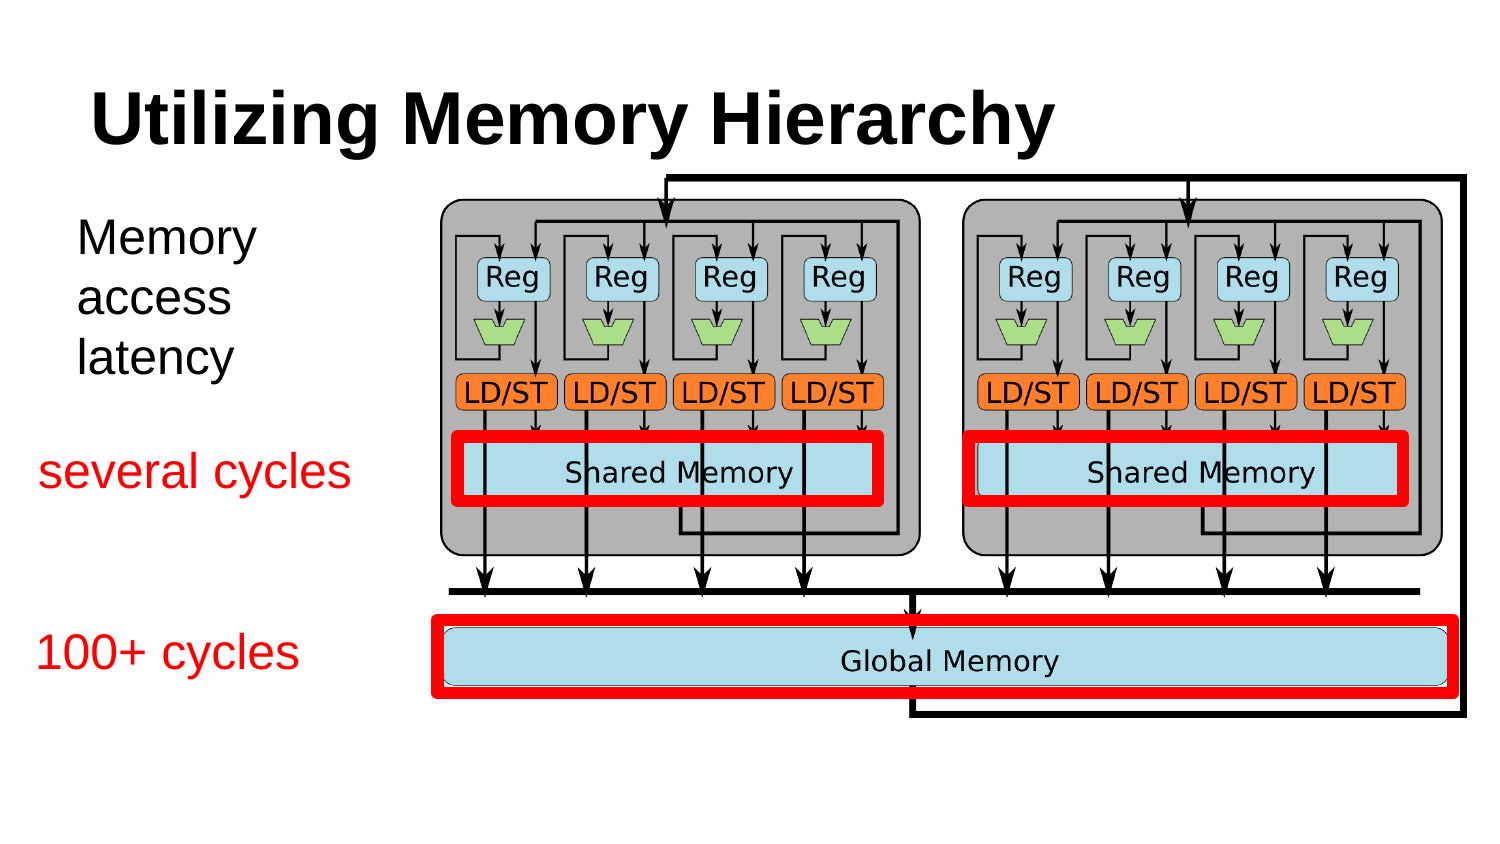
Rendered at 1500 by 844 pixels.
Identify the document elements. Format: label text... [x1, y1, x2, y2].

text_box Memory access latency [61, 189, 323, 379]
text_box several cycles [23, 423, 408, 523]
picture [440, 174, 1467, 718]
title Utilizing Memory Hierarchy [75, 33, 1425, 175]
text_box 100+ cycles [19, 604, 435, 704]
